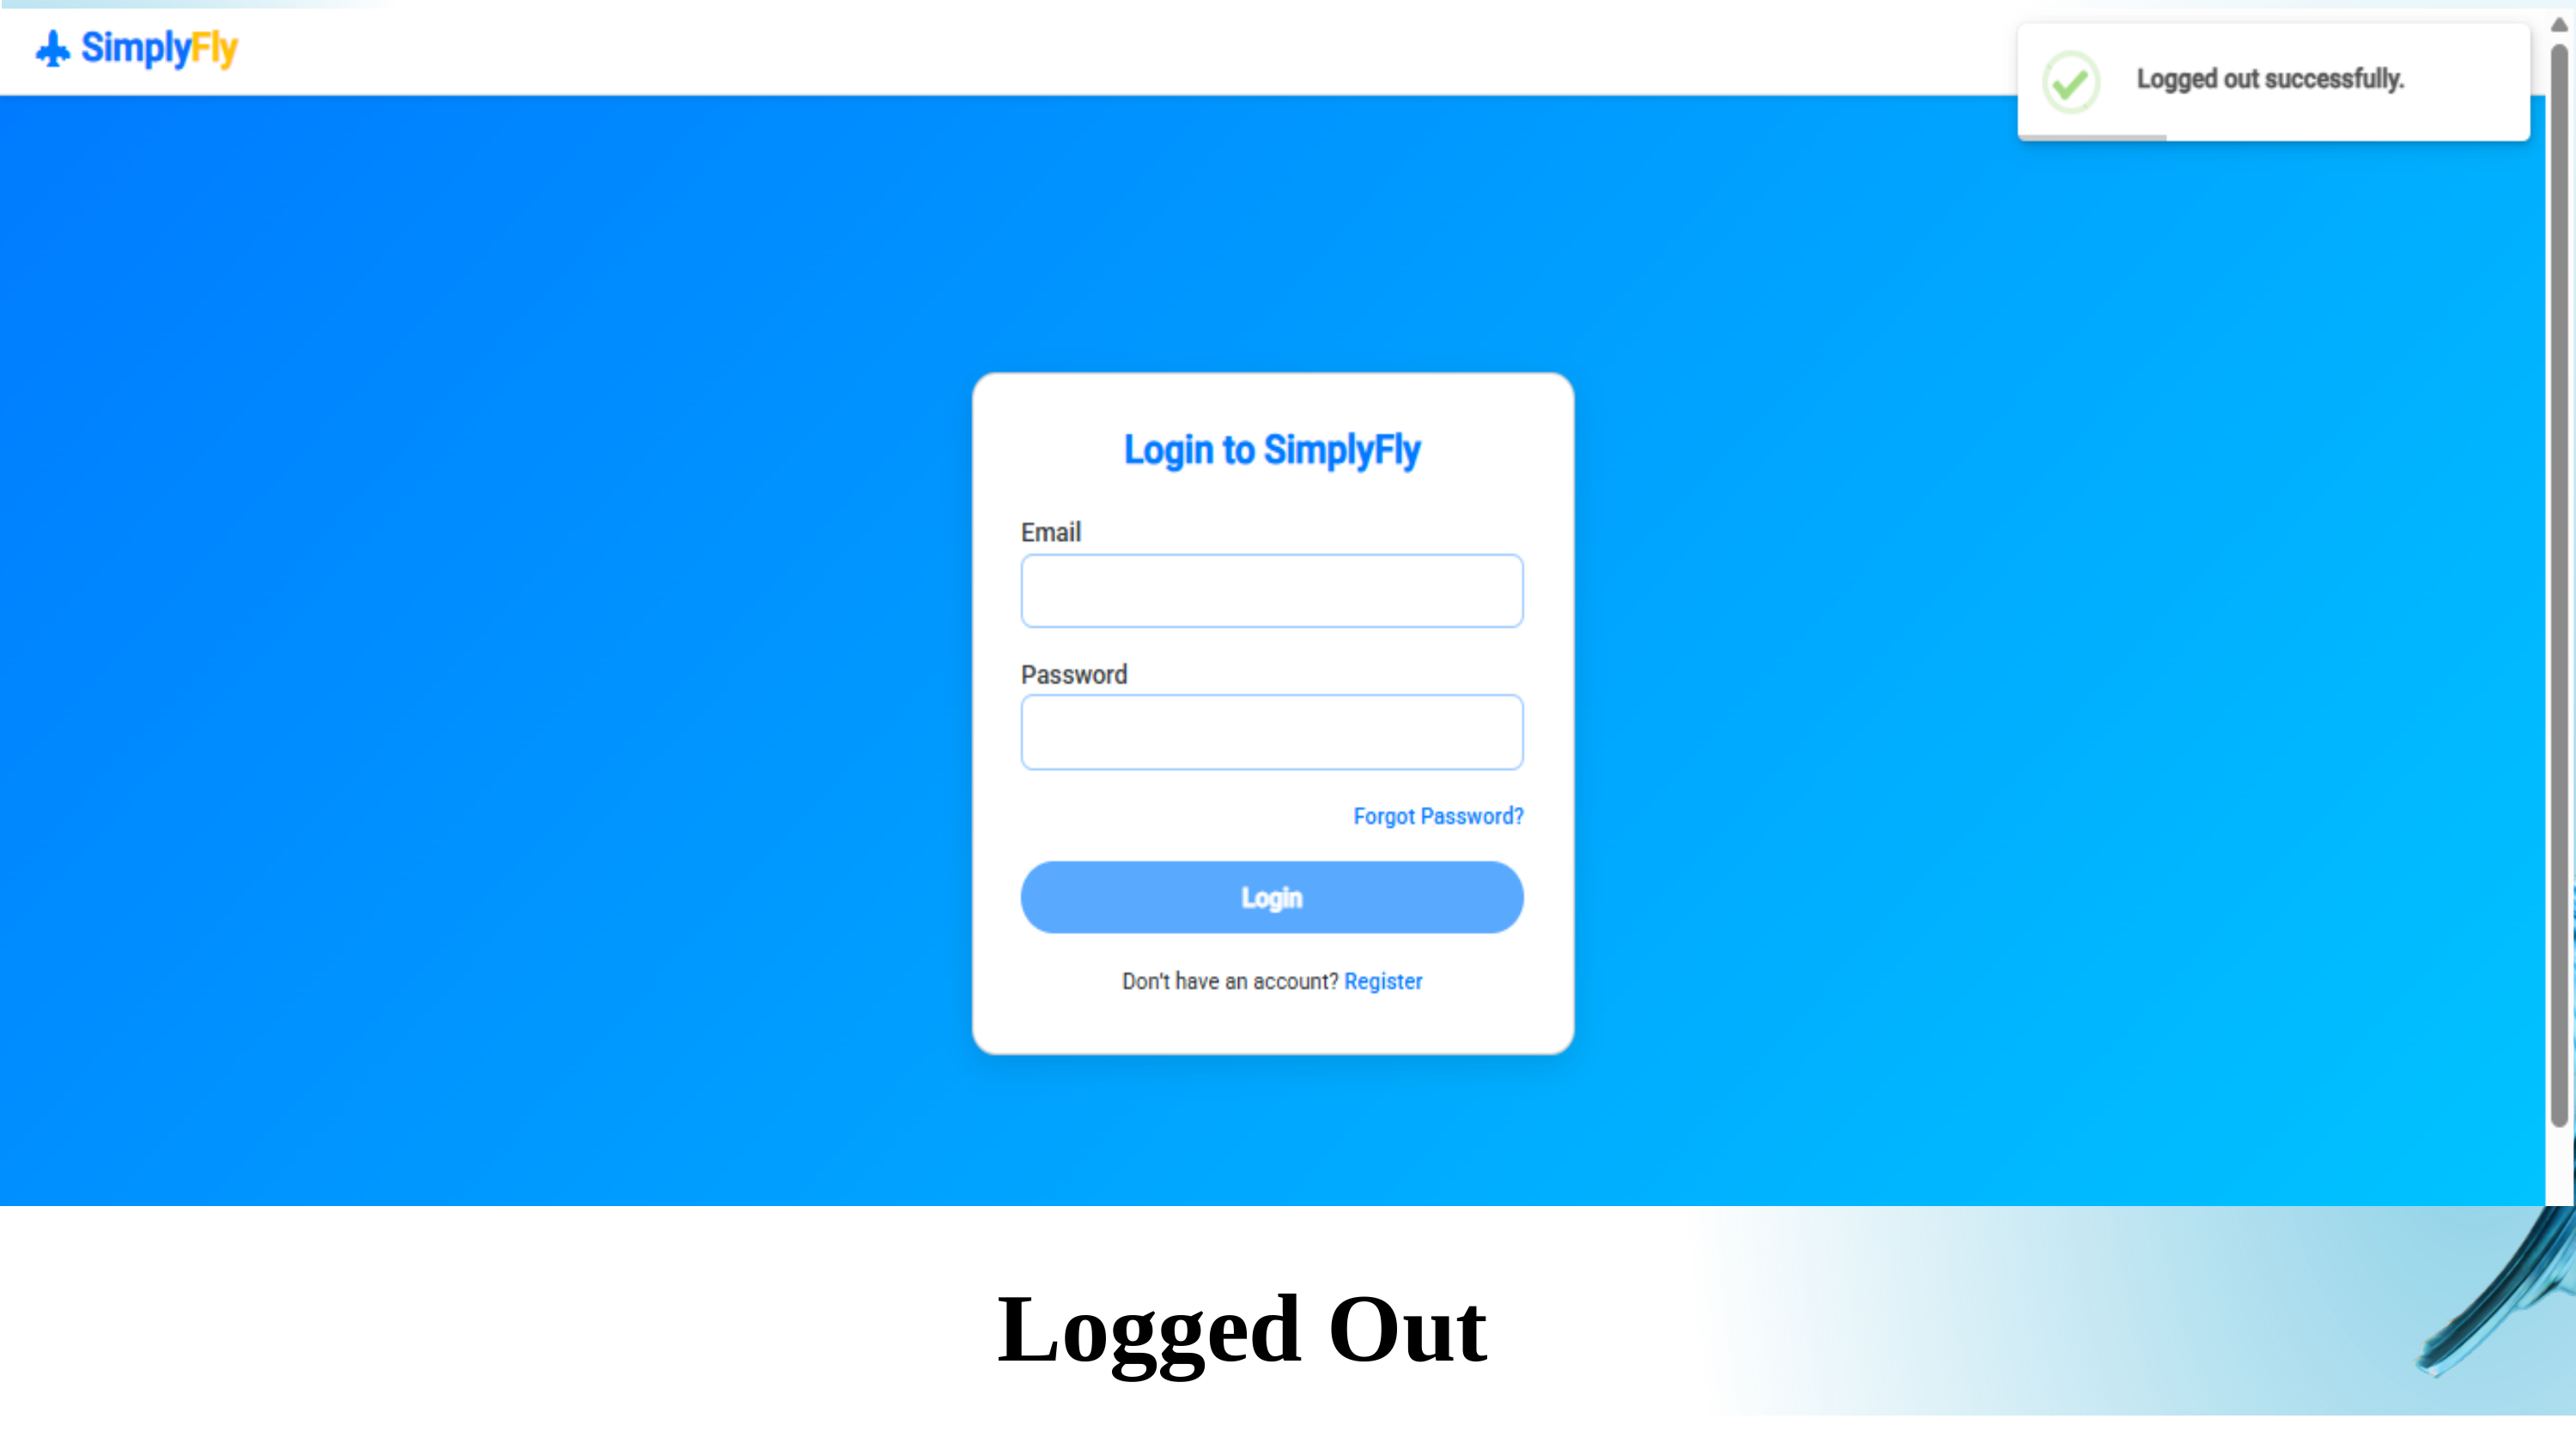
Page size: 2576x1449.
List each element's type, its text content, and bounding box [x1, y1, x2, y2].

picture [0, 0, 2576, 1448]
text_box Logged Out [984, 1258, 1133, 1387]
